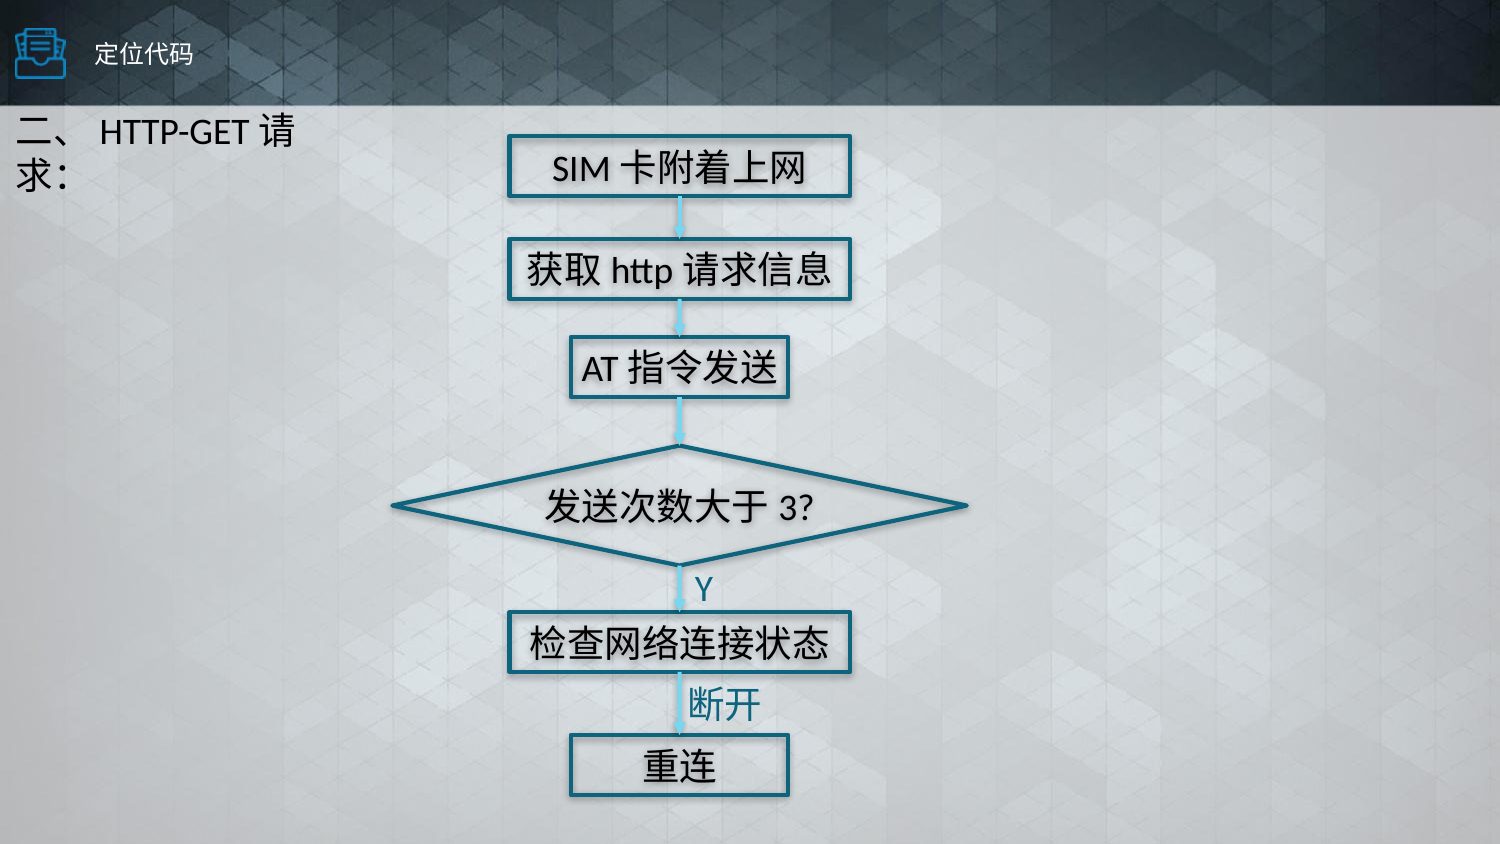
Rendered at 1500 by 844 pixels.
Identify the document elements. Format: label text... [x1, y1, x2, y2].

text_box SIM卡附着上网 [509, 136, 850, 197]
text_box 二、HTTP-GET请求： [15, 107, 356, 198]
text_box 检查网络连接状态 [509, 612, 850, 672]
text_box Y [679, 556, 729, 617]
text_box 获取http请求信息 [509, 238, 850, 299]
text_box 重连 [570, 735, 789, 795]
text_box 发送次数大于3? [392, 446, 967, 566]
picture [0, 0, 1500, 844]
text_box 断开 [681, 674, 778, 734]
text_box 断开 [671, 674, 678, 734]
text_box 定位代码 [94, 38, 291, 69]
text_box AT指令发送 [570, 336, 789, 397]
